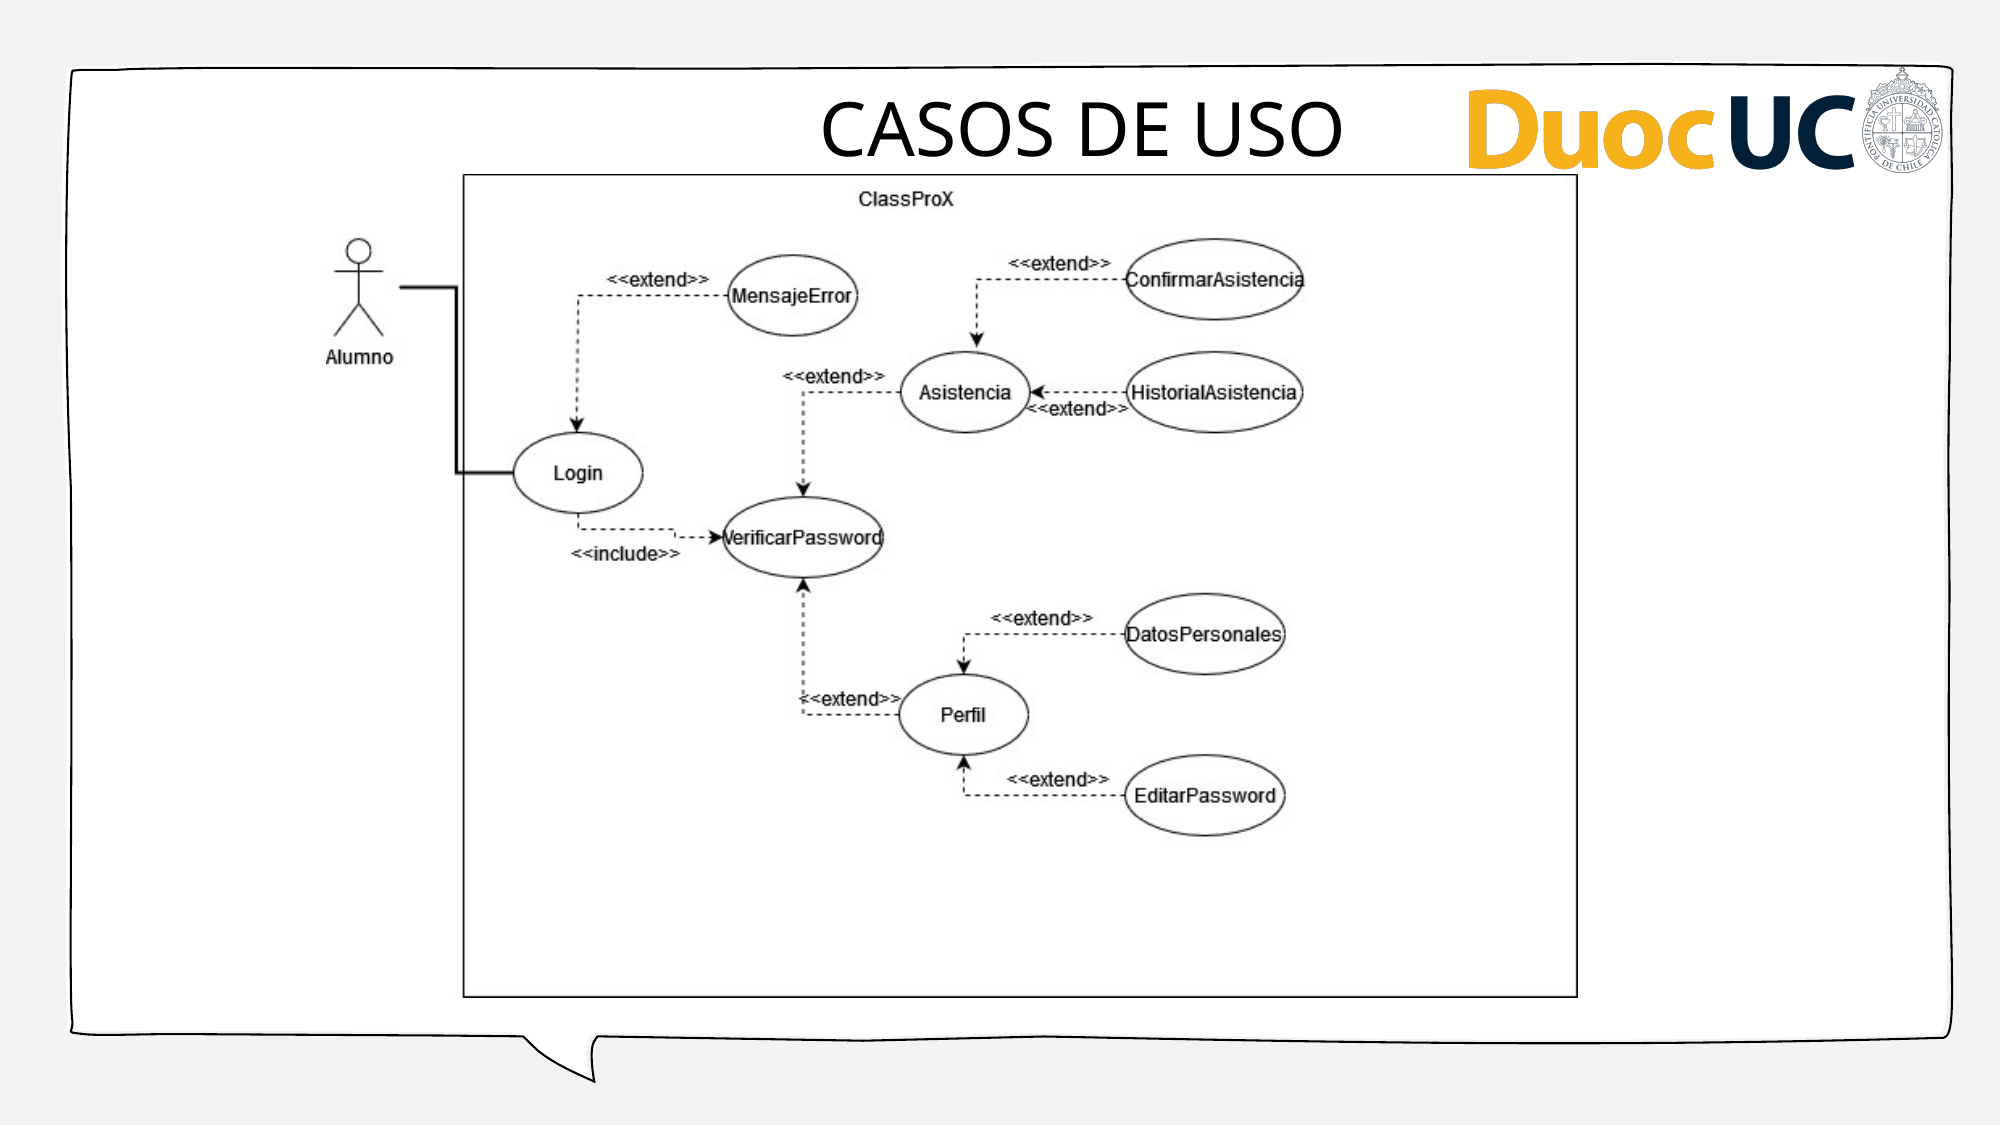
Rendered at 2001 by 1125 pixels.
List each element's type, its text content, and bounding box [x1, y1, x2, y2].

picture [1462, 60, 1949, 180]
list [326, 174, 1578, 998]
text_box CASOS DE USO [805, 73, 1462, 174]
